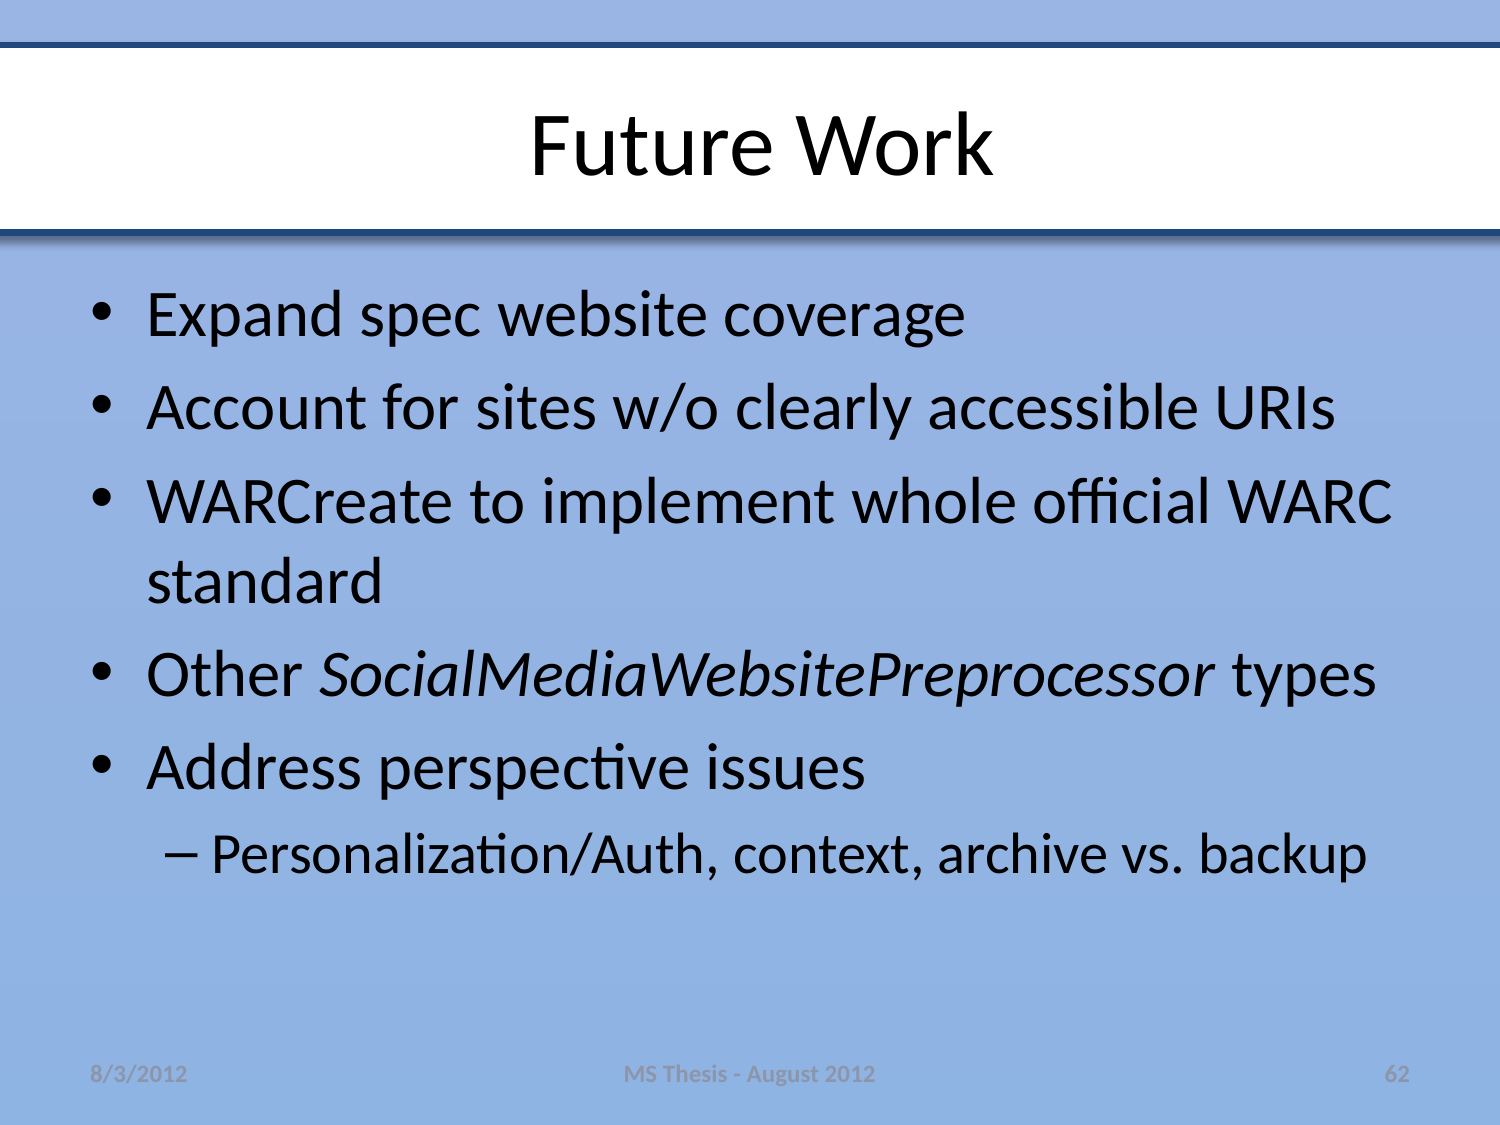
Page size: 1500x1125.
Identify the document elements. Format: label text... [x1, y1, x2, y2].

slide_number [75, 1042, 425, 1103]
slide_number 62 [1074, 1042, 1425, 1103]
footer MS Thesis - August 2012 [512, 1042, 988, 1103]
list Expand spec website coverage Account for sites w/o clearly accessible URIs WARCreate to implement whole official WARC standard Other SocialMediaWebsitePreprocessor types Address perspective issues Personalization/Auth, context, archive vs. backup [75, 262, 1425, 1005]
title Future Work [0, 42, 1500, 236]
